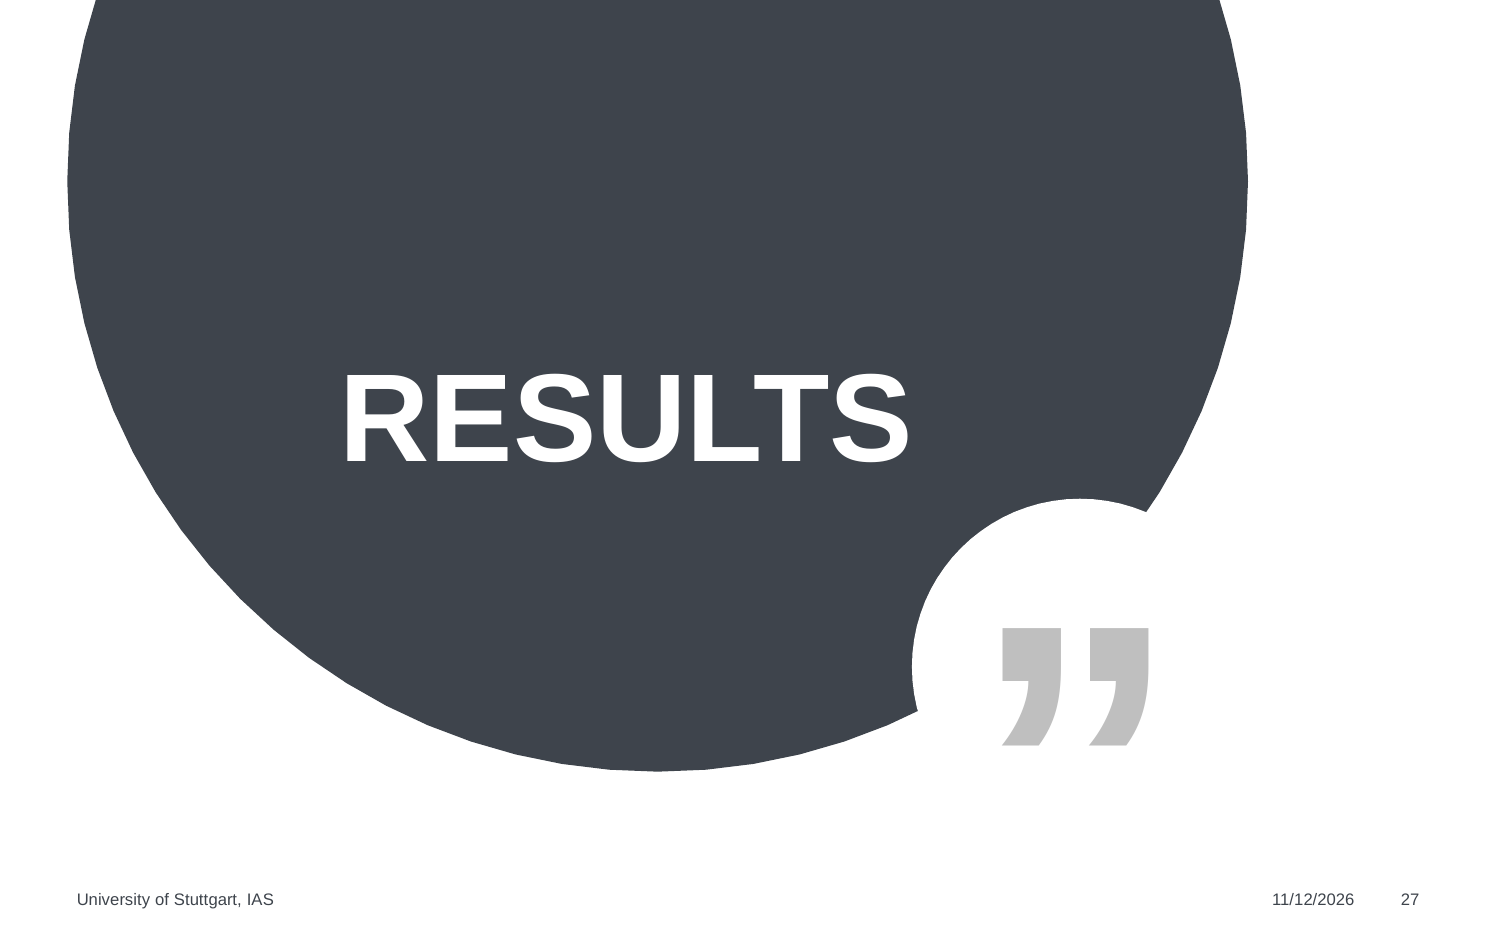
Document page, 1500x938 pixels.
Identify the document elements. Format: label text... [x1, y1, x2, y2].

footer University of Stuttgart, IAS [76, 888, 1072, 910]
slide_number 27 [1400, 888, 1438, 910]
list RESULTS [339, 184, 1133, 489]
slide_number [1272, 888, 1360, 910]
